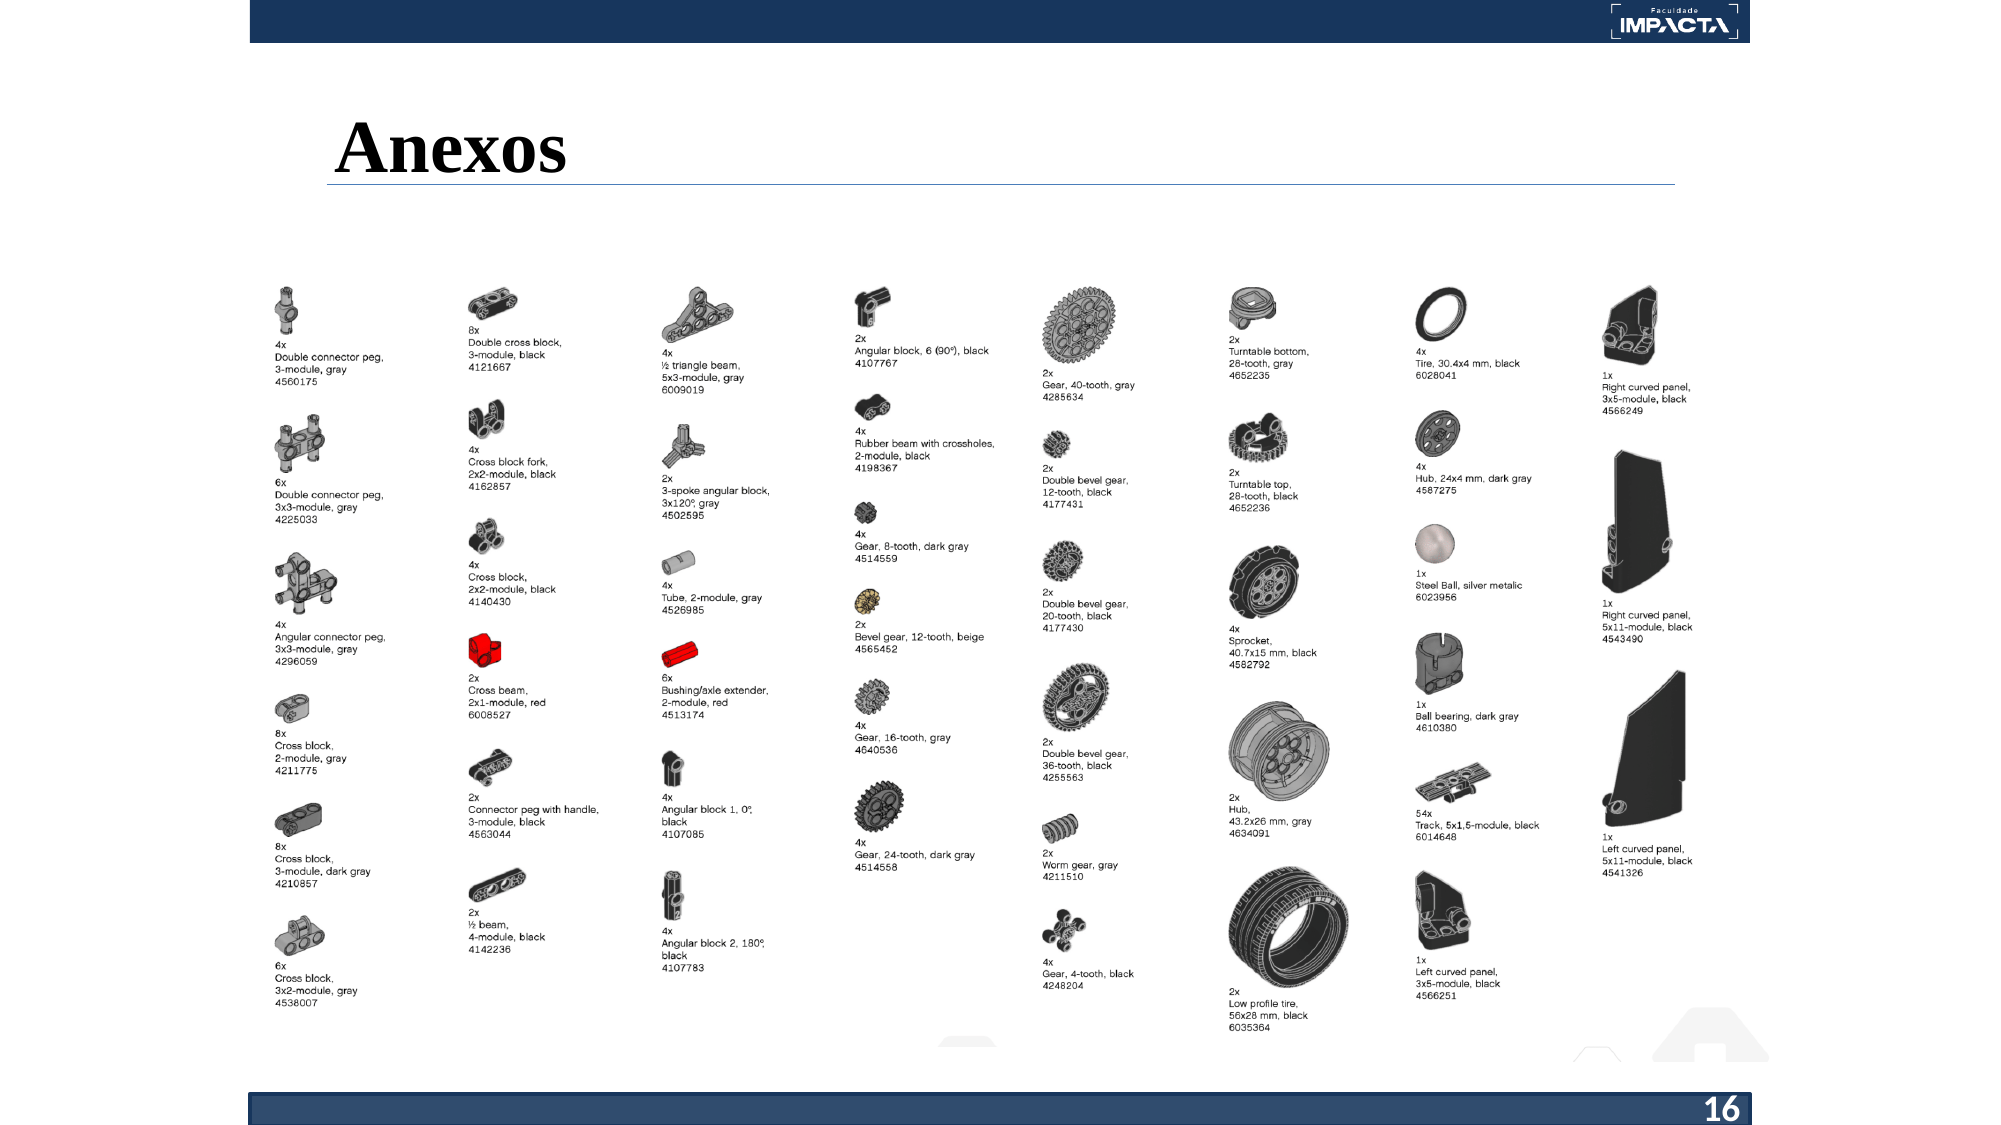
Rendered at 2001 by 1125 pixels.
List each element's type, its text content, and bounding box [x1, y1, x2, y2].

slide_number ‹#› [1692, 1076, 1748, 1125]
title Anexos [326, 89, 1675, 197]
picture [1022, 262, 1829, 1062]
picture [1604, 0, 1745, 43]
picture [200, 262, 1015, 1048]
